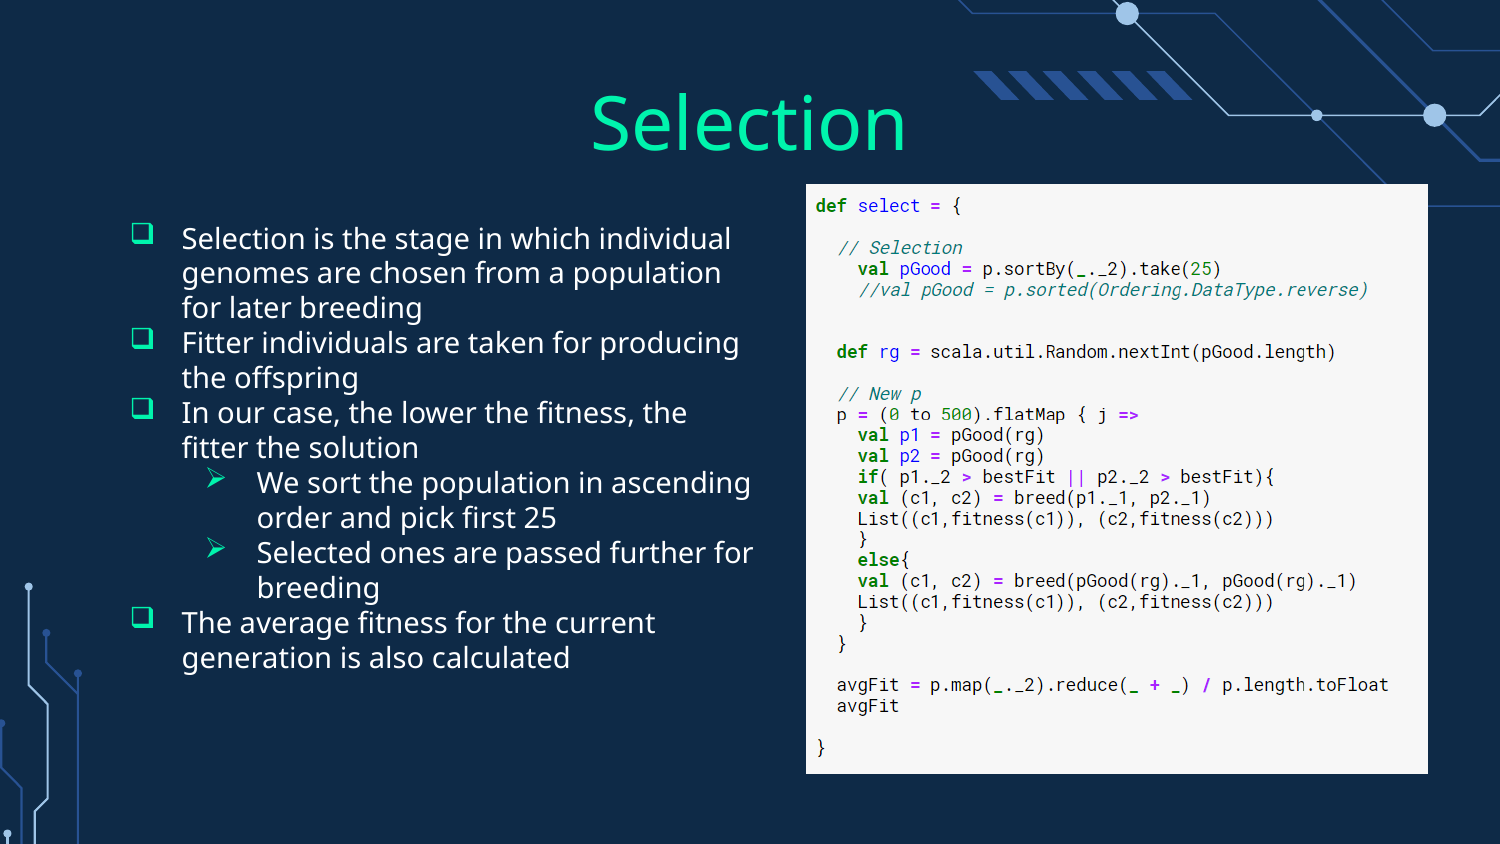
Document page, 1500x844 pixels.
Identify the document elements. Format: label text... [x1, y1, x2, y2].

text_box Selection is the stage in which individual genomes are chosen from a population for later breeding Fitter individuals are taken for producing the offspring In our case, the lower the fitness, the fitter the solution We sort the population in ascending order and pick first 25 Selected ones are passed further for breeding The average fitness for the current generation is also calculated [91, 204, 773, 760]
title Selection [118, 75, 1382, 156]
picture [806, 184, 1428, 775]
